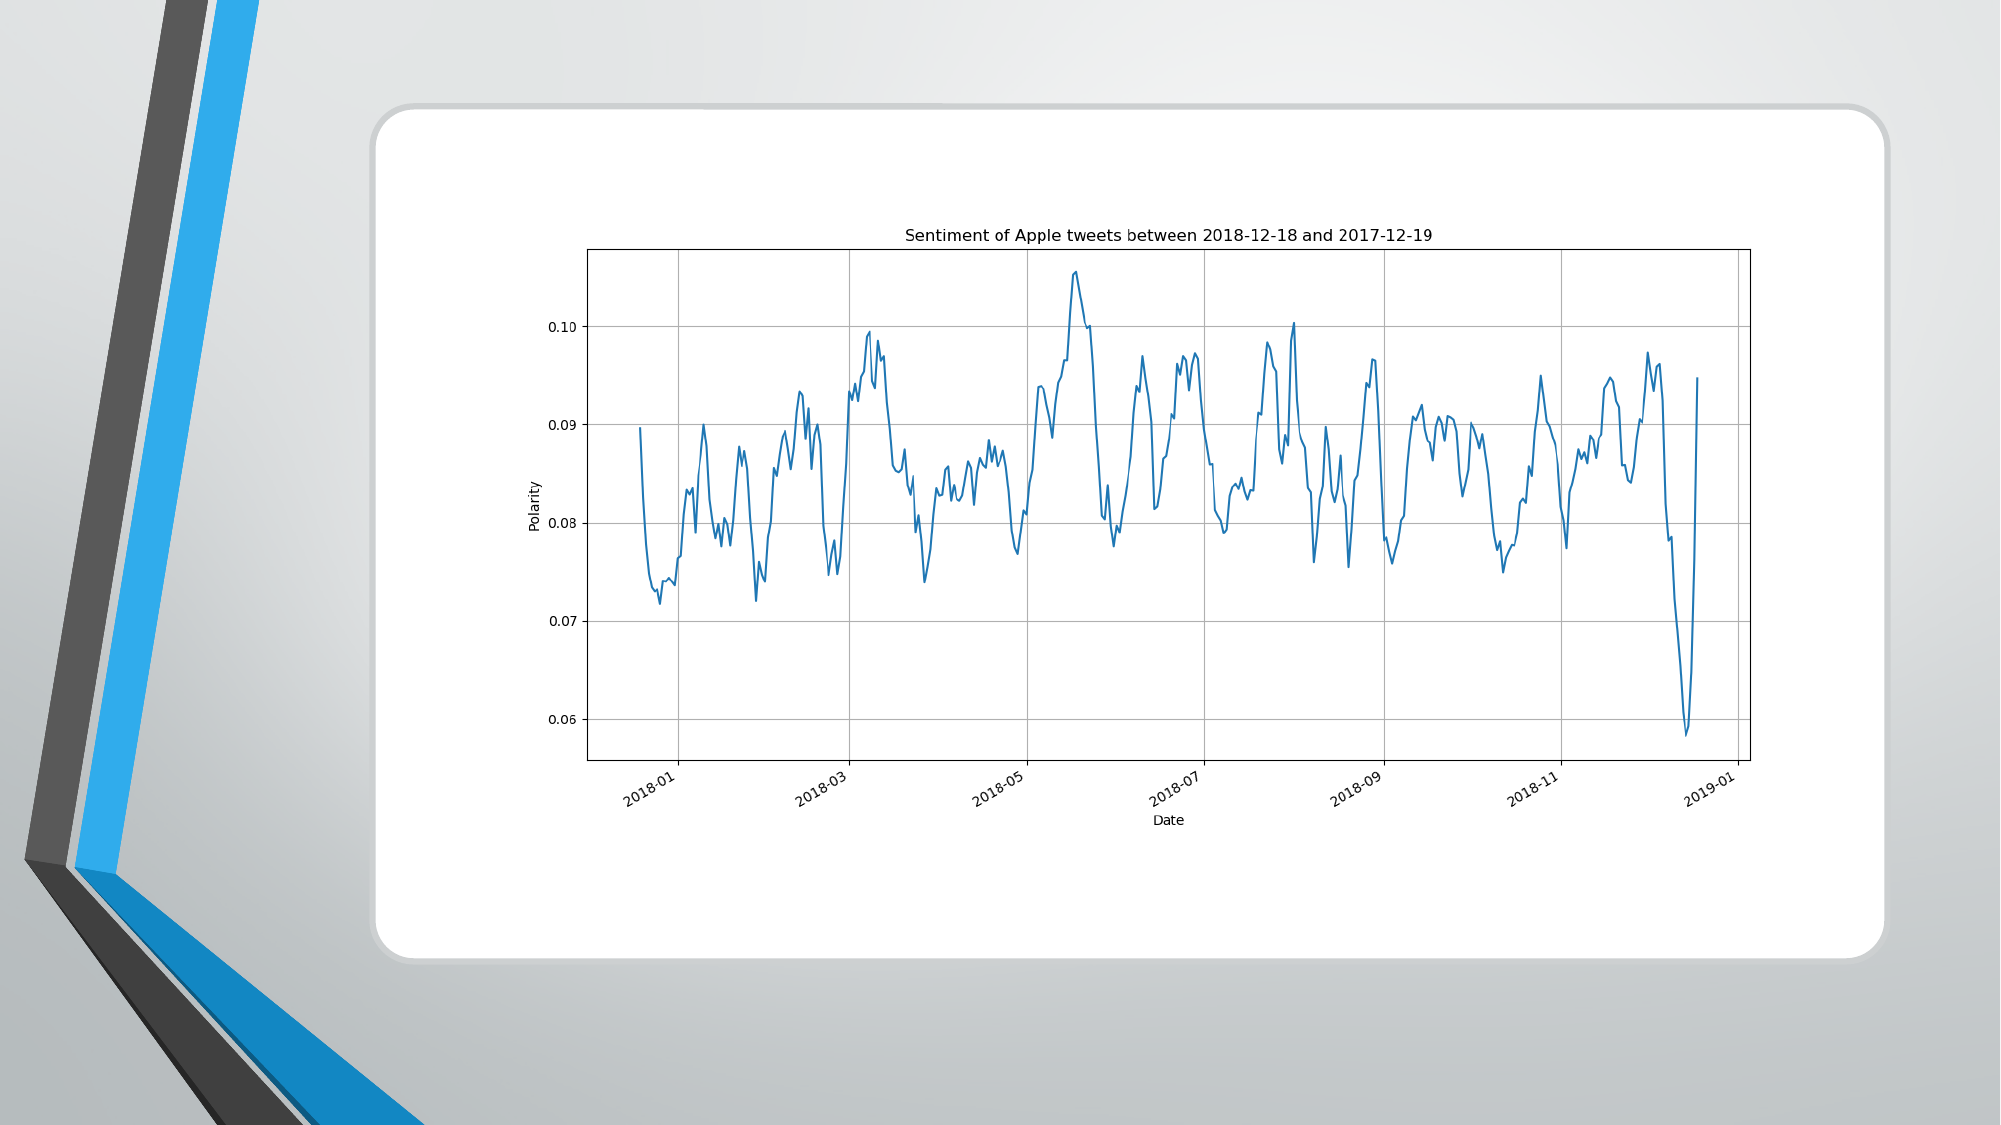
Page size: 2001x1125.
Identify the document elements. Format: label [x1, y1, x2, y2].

picture [424, 158, 1836, 910]
text_box [425, 105, 1889, 963]
text_box [24, 0, 425, 1125]
